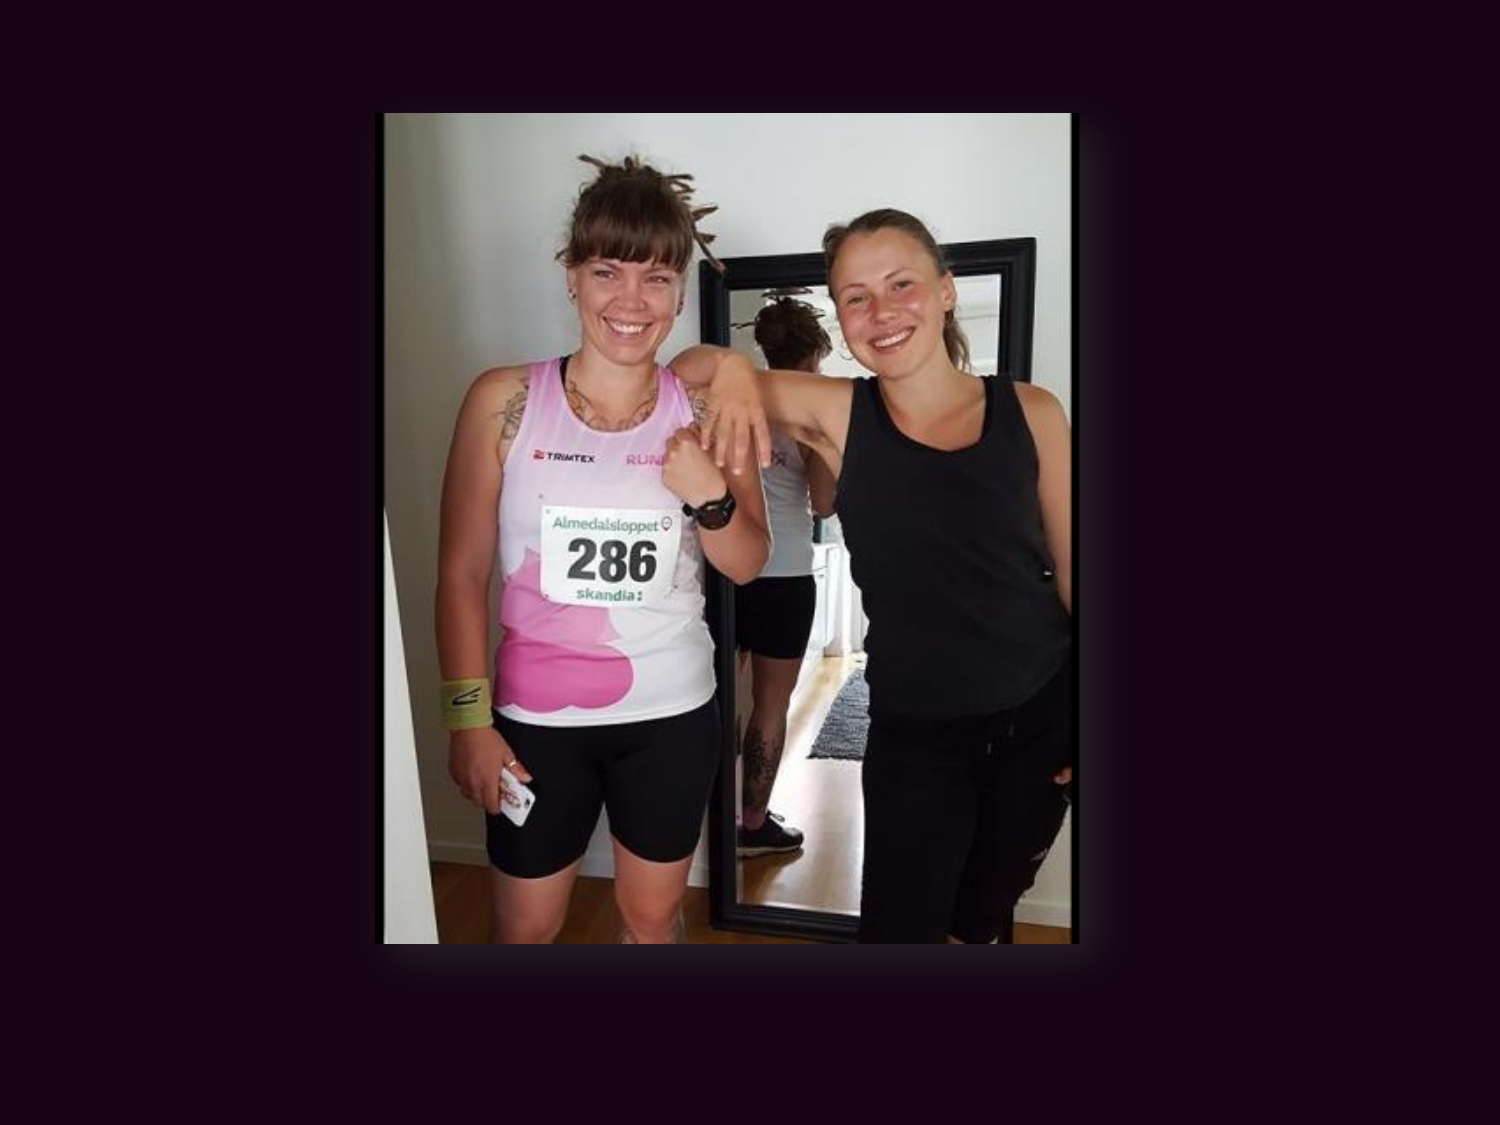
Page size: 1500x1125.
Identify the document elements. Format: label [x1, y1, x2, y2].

picture [374, 113, 1080, 944]
